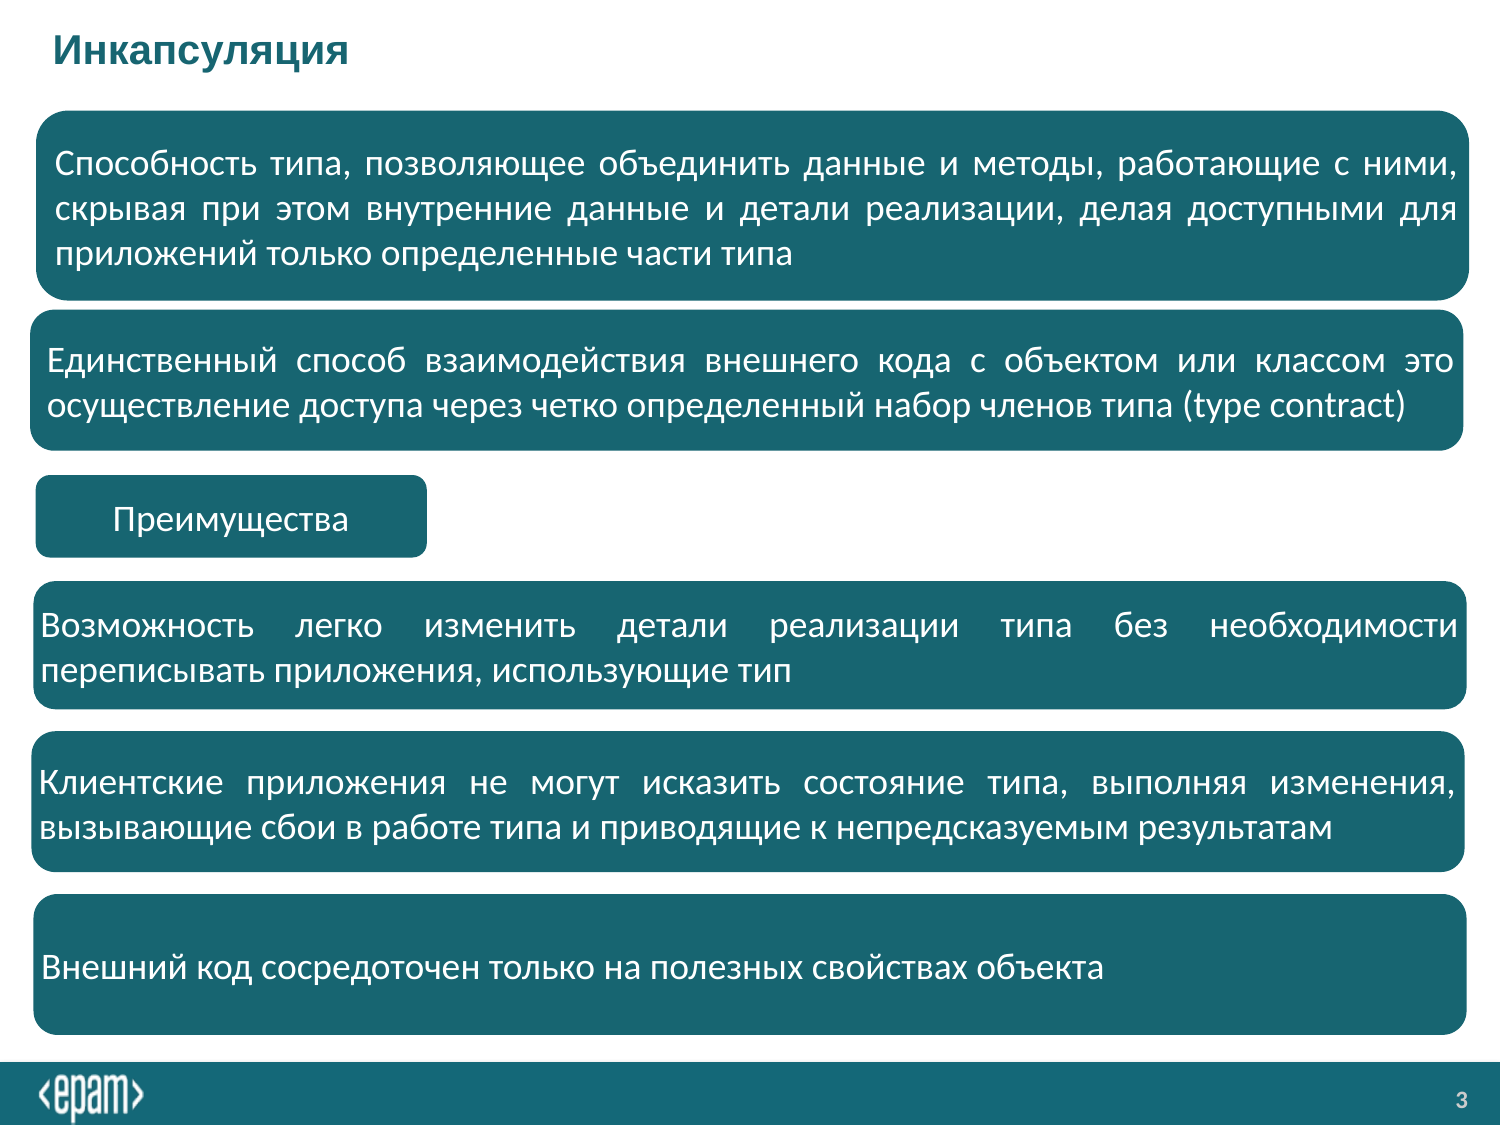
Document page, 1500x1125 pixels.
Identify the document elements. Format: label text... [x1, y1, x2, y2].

text_box Возможность легко изменить детали реализации типа без необходимости переписывать приложения, использующие тип [34, 581, 1466, 709]
text_box Способность типа, позволяющее объединить данные и методы, работающие с ними, скрывая при этом внутренние данные и детали реализации, делая доступными для приложений только определенные части типа [36, 111, 1469, 300]
text_box Внешний код сосредоточен только на полезных свойствах объекта [34, 894, 1466, 1035]
text_box Клиентские приложения не могут исказить состояние типа, выполняя изменения, вызывающие сбои в работе типа и приводящие к непредсказуемым результатам [32, 731, 1464, 872]
title Инкапсуляция [0, 0, 1500, 95]
text_box Преимущества [36, 476, 426, 557]
text_box Единственный способ взаимодействия внешнего кода с объектом или классом это осуществление доступа через четко определенный набор членов типа (type contract) [30, 310, 1463, 450]
picture [38, 1074, 144, 1125]
